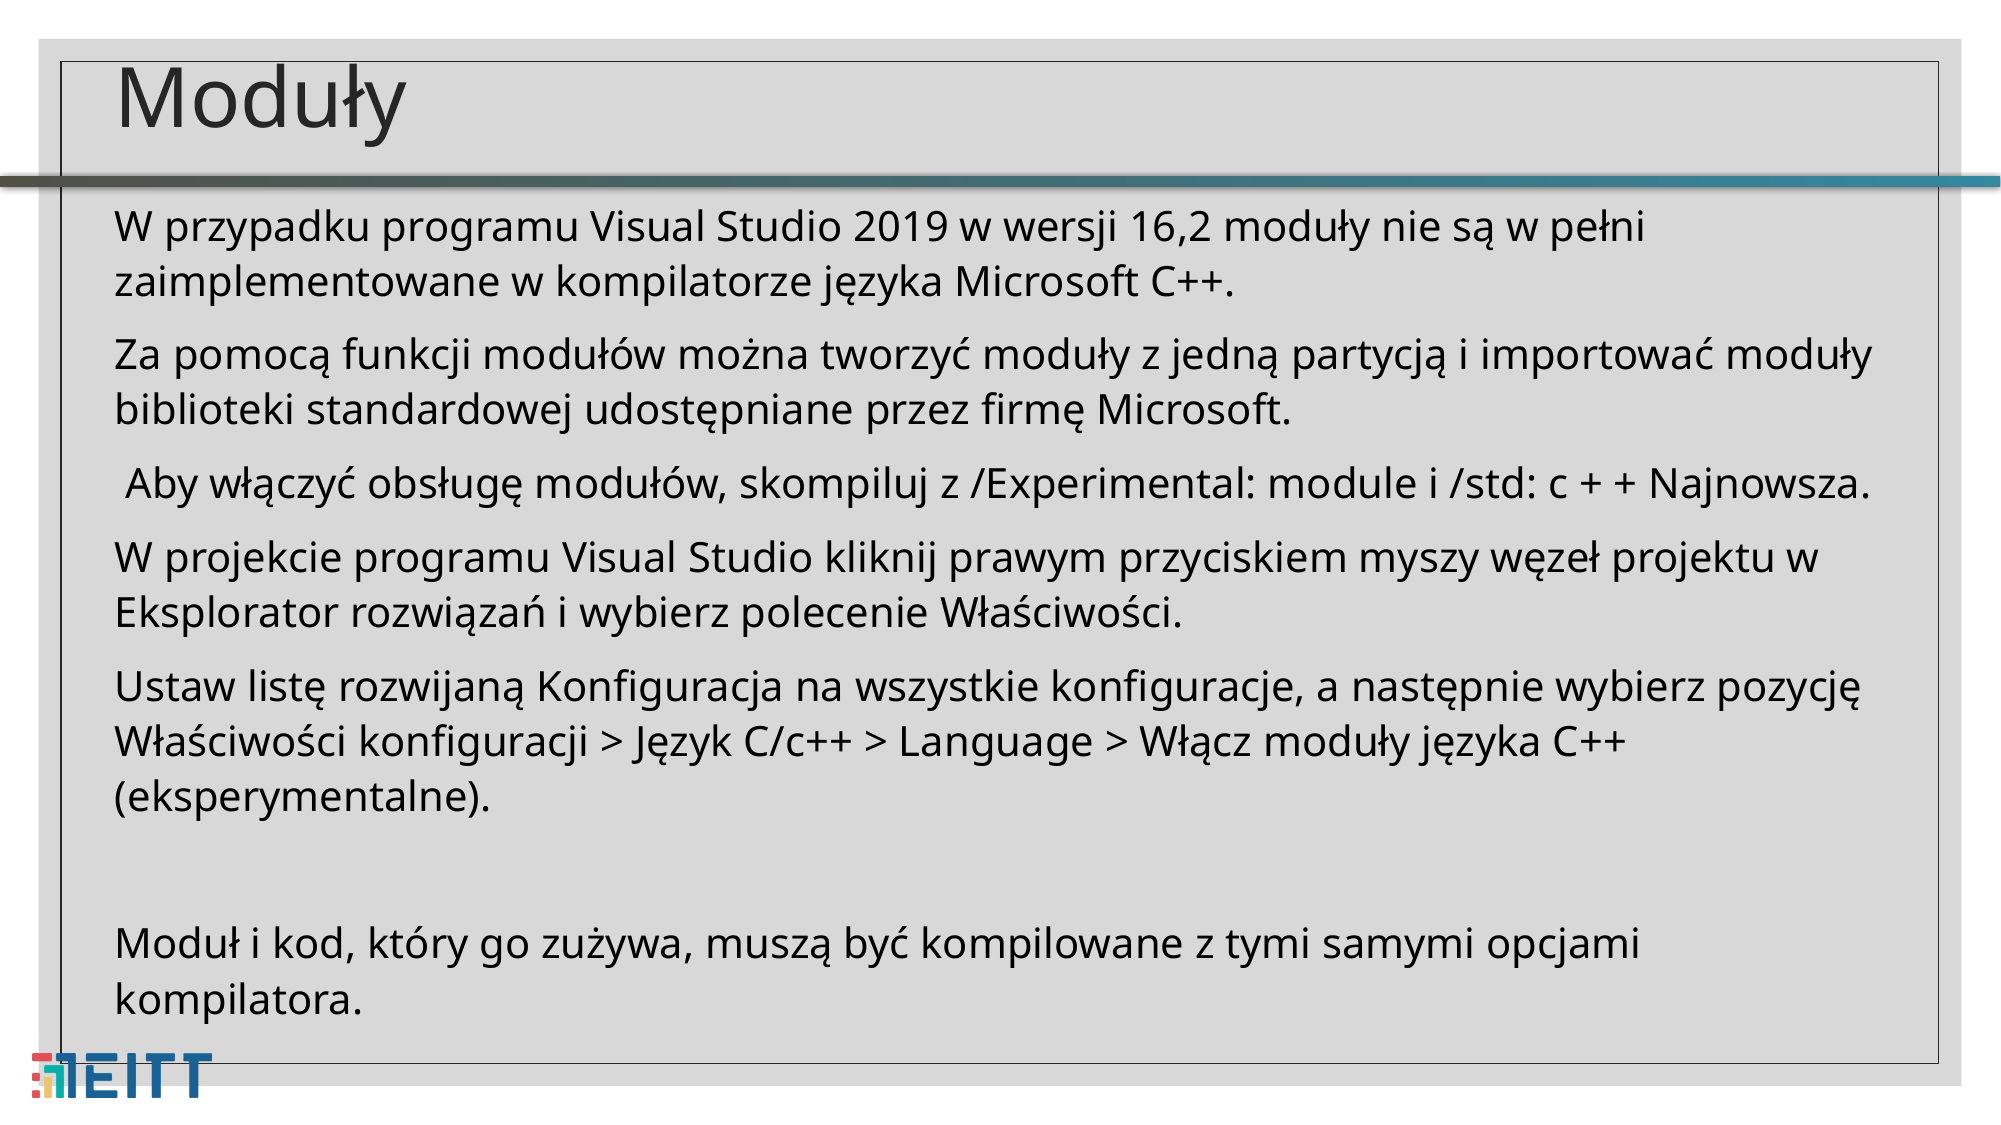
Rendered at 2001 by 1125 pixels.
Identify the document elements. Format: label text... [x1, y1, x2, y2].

list W przypadku programu Visual Studio 2019 w wersji 16,2 moduły nie są w pełni zaimplementowane w kompilatorze języka Microsoft C++. Za pomocą funkcji modułów można tworzyć moduły z jedną partycją i importować moduły biblioteki standardowej udostępniane przez firmę Microsoft. Aby włączyć obsługę modułów, skompiluj z /Experimental: module i /std: c + + Najnowsza. W projekcie programu Visual Studio kliknij prawym przyciskiem myszy węzeł projektu w Eksplorator rozwiązań i wybierz polecenie Właściwości. Ustaw listę rozwijaną Konfiguracja na wszystkie konfiguracje, a następnie wybierz pozycję Właściwości konfiguracji > Język C/c++ > Language > Włącz moduły języka C++ (eksperymentalne). Moduł i kod, który go zużywa, muszą być kompilowane z tymi samymi opcjami kompilatora. [99, 186, 1902, 1043]
picture [32, 1053, 212, 1098]
title Moduły [99, 25, 1900, 176]
